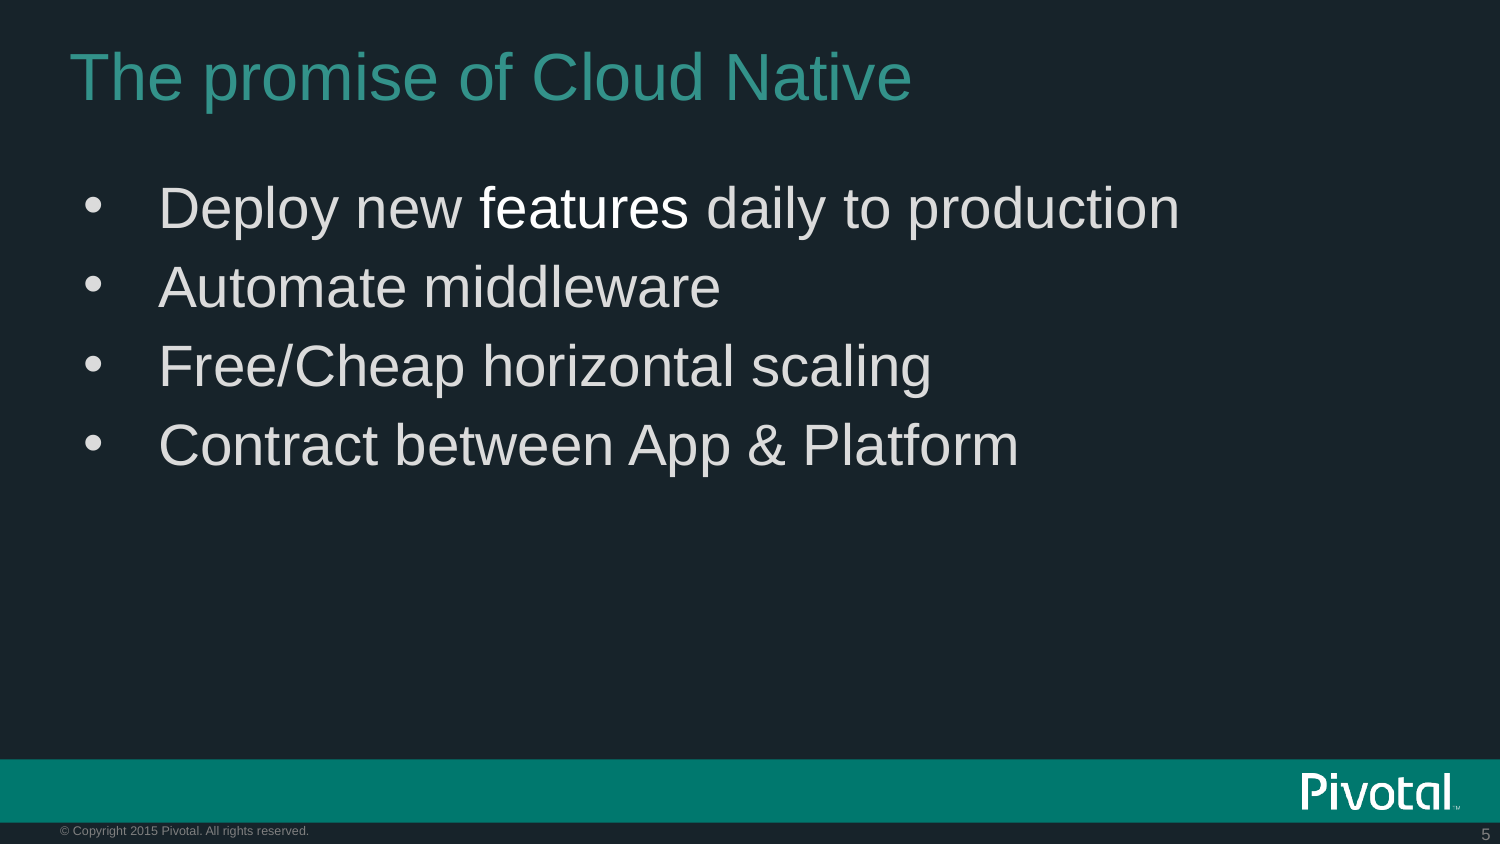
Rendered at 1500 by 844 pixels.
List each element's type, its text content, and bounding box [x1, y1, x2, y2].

picture [1302, 773, 1460, 810]
title The promise of Cloud Native [54, 27, 1435, 104]
text_box Deploy new features daily to production Automate middleware Free/Cheap horizontal scaling Contract between App & Platform [68, 145, 1215, 657]
